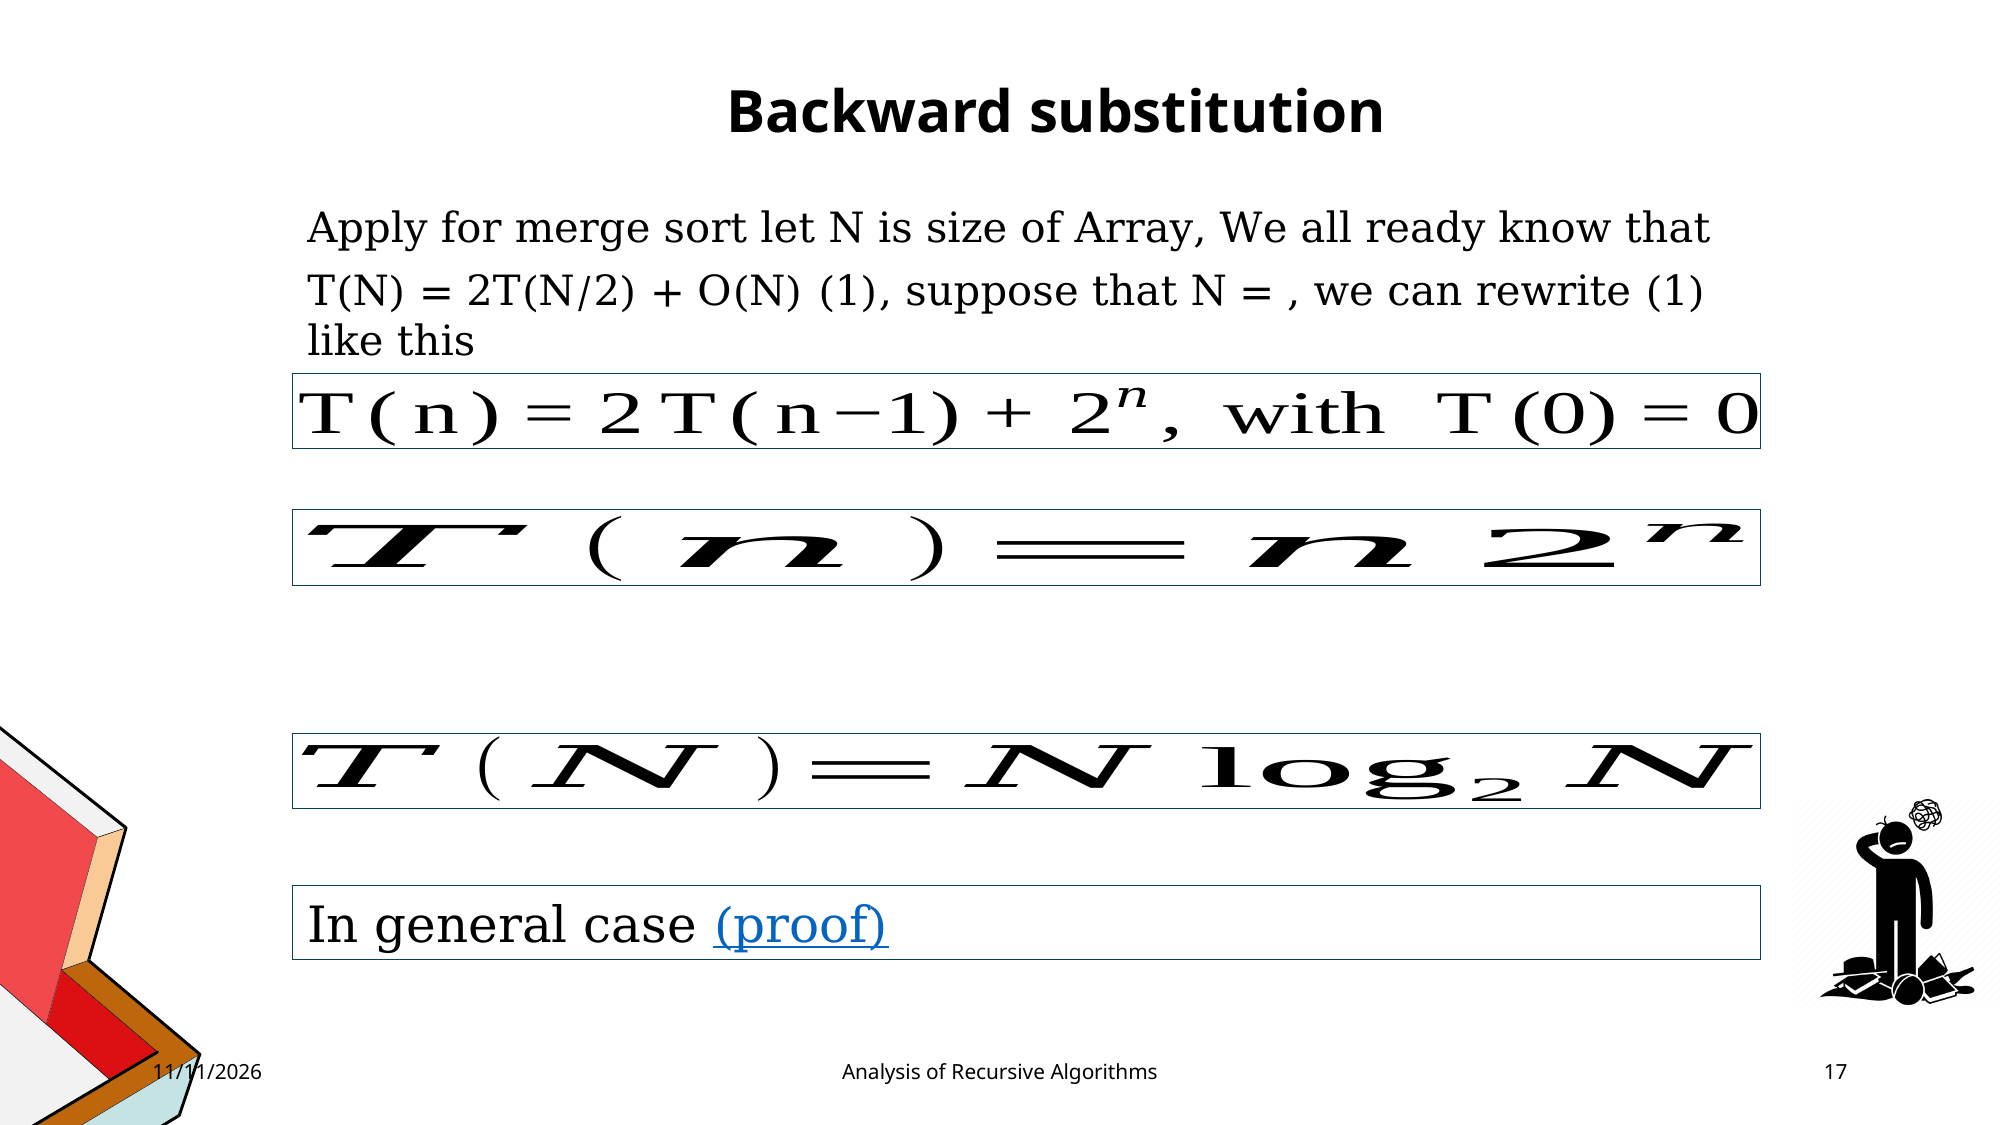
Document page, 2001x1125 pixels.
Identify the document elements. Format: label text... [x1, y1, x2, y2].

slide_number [137, 1042, 588, 1103]
text_box Backward substitution [383, 66, 1729, 152]
picture [1794, 799, 2000, 1005]
slide_number 17 [1412, 1042, 1863, 1103]
footer Analysis of Recursive Algorithms [662, 1042, 1338, 1103]
